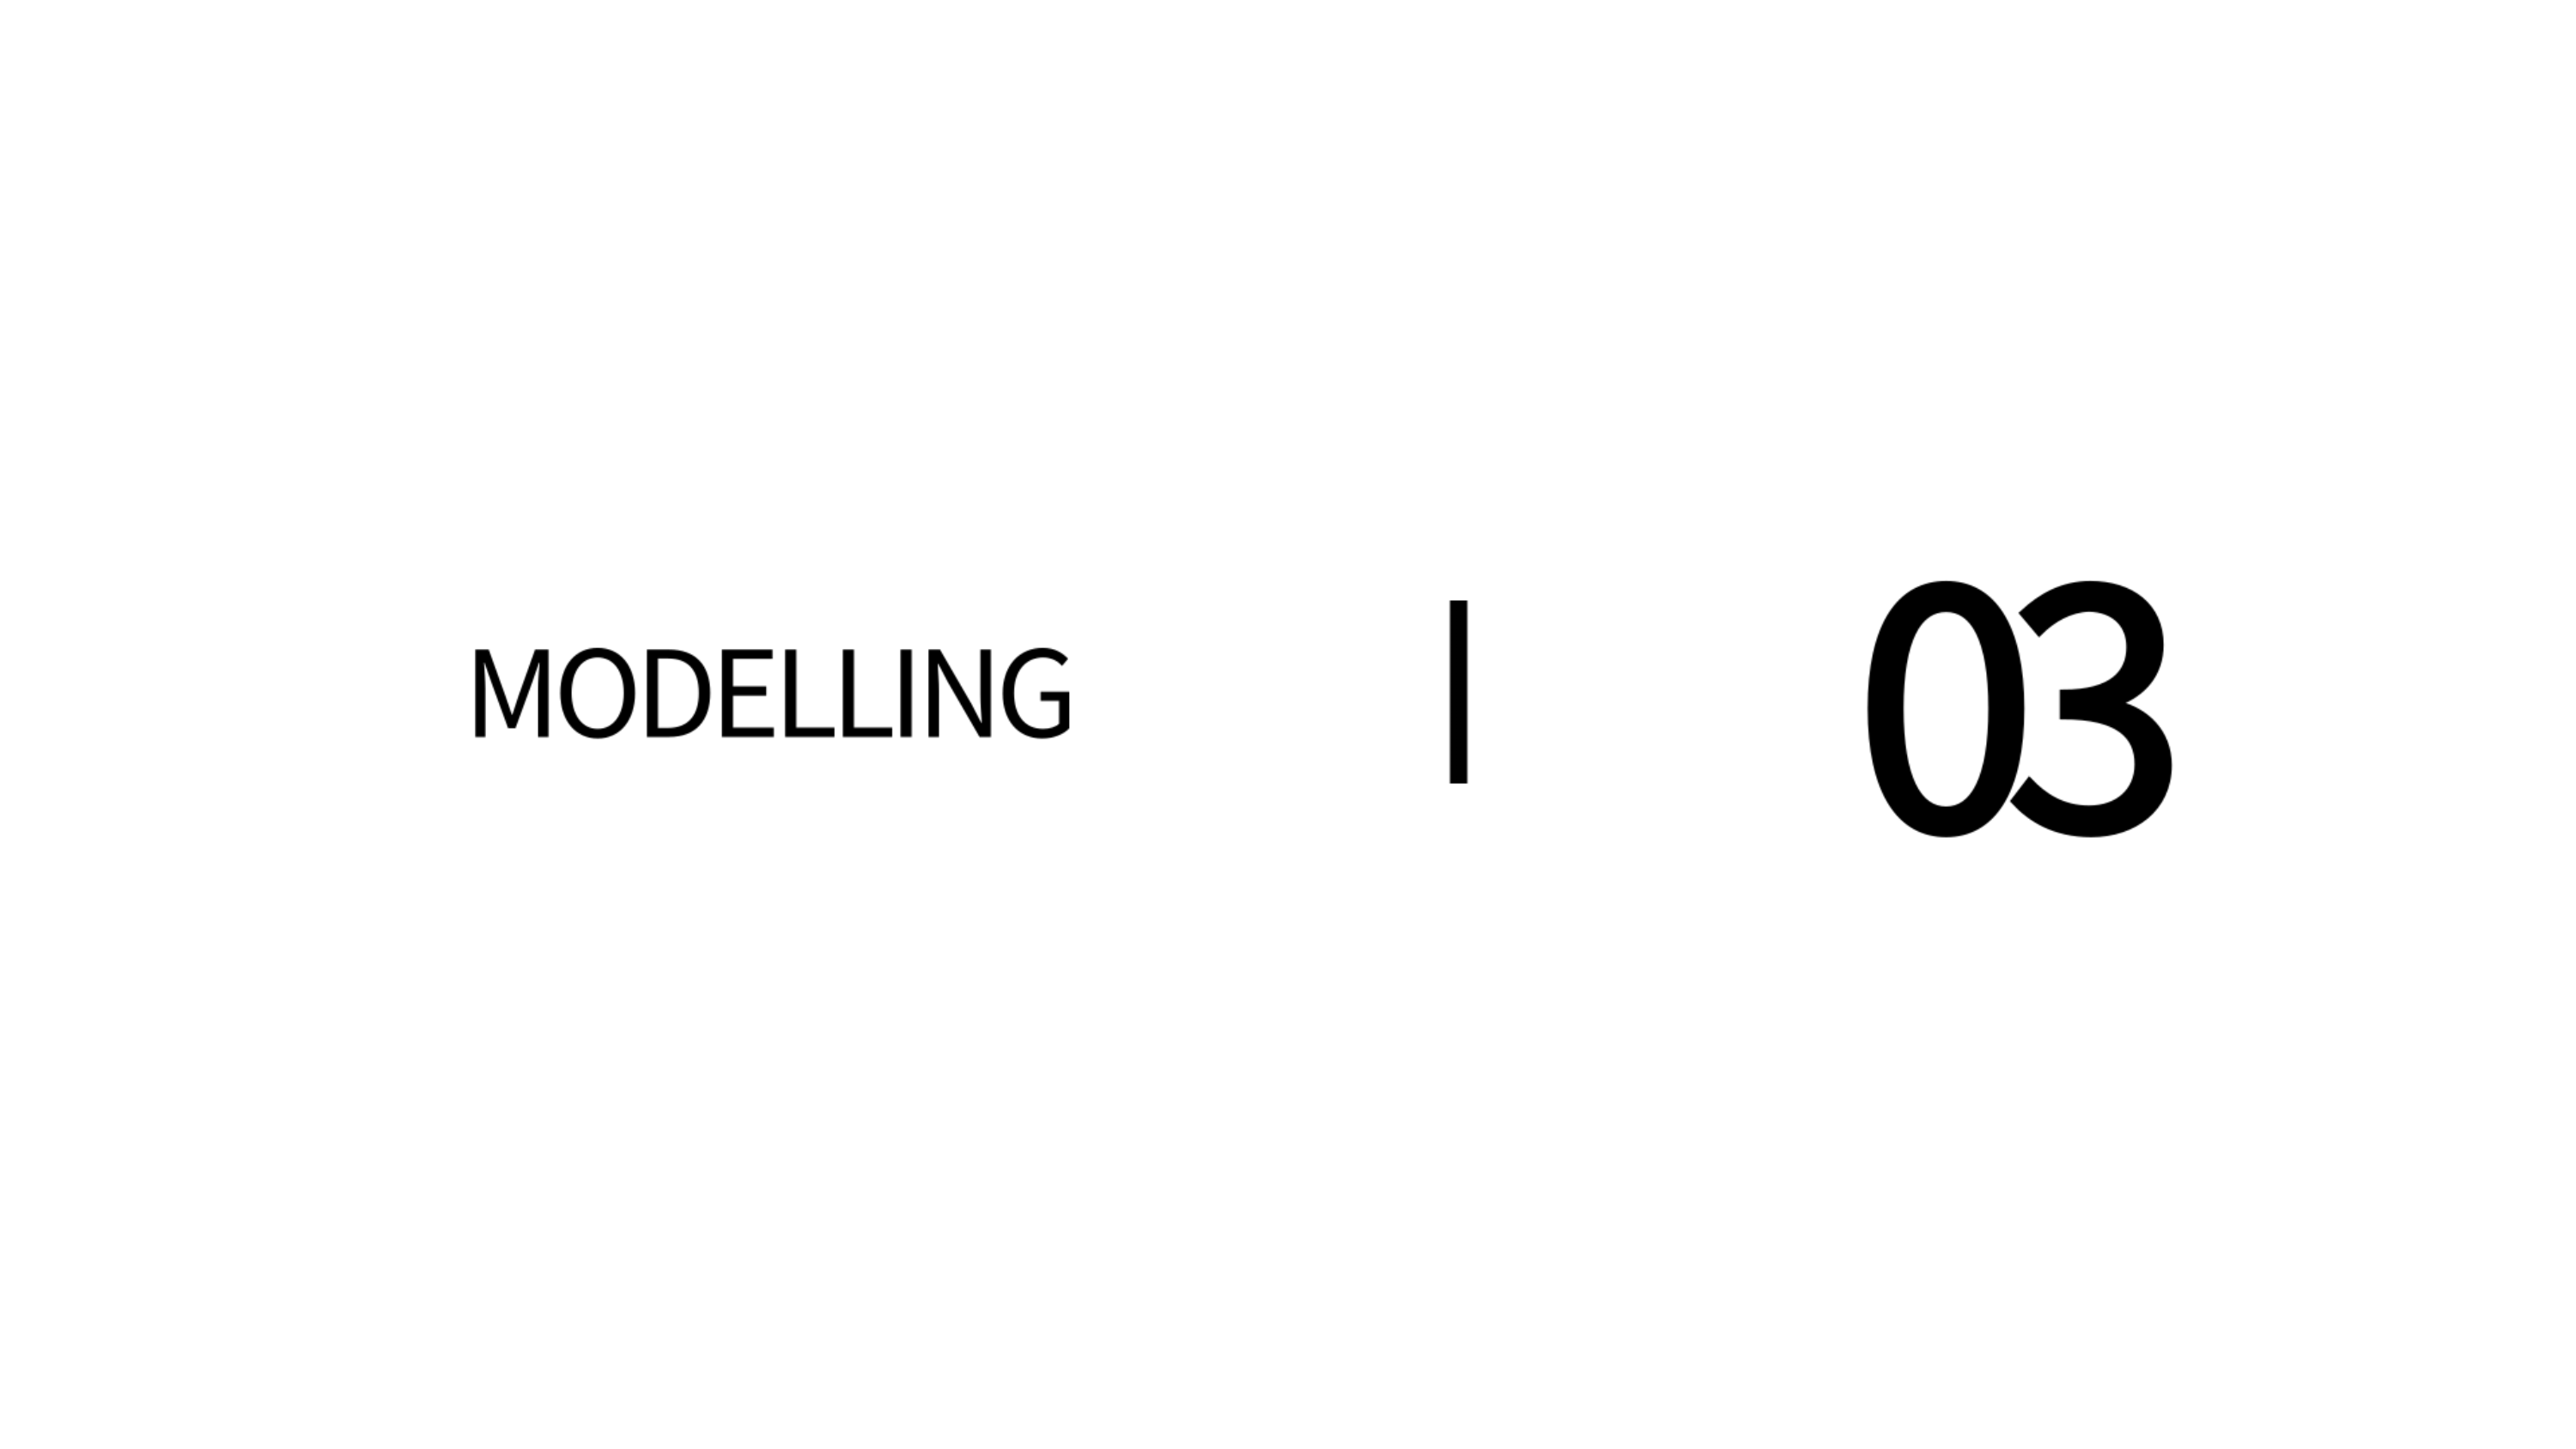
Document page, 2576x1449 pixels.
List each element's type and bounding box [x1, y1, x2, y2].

text_box [1400, 657, 1525, 727]
picture [1425, 727, 1492, 783]
picture [1425, 601, 1492, 657]
picture [1529, 240, 2576, 1252]
picture [53, 523, 1393, 893]
